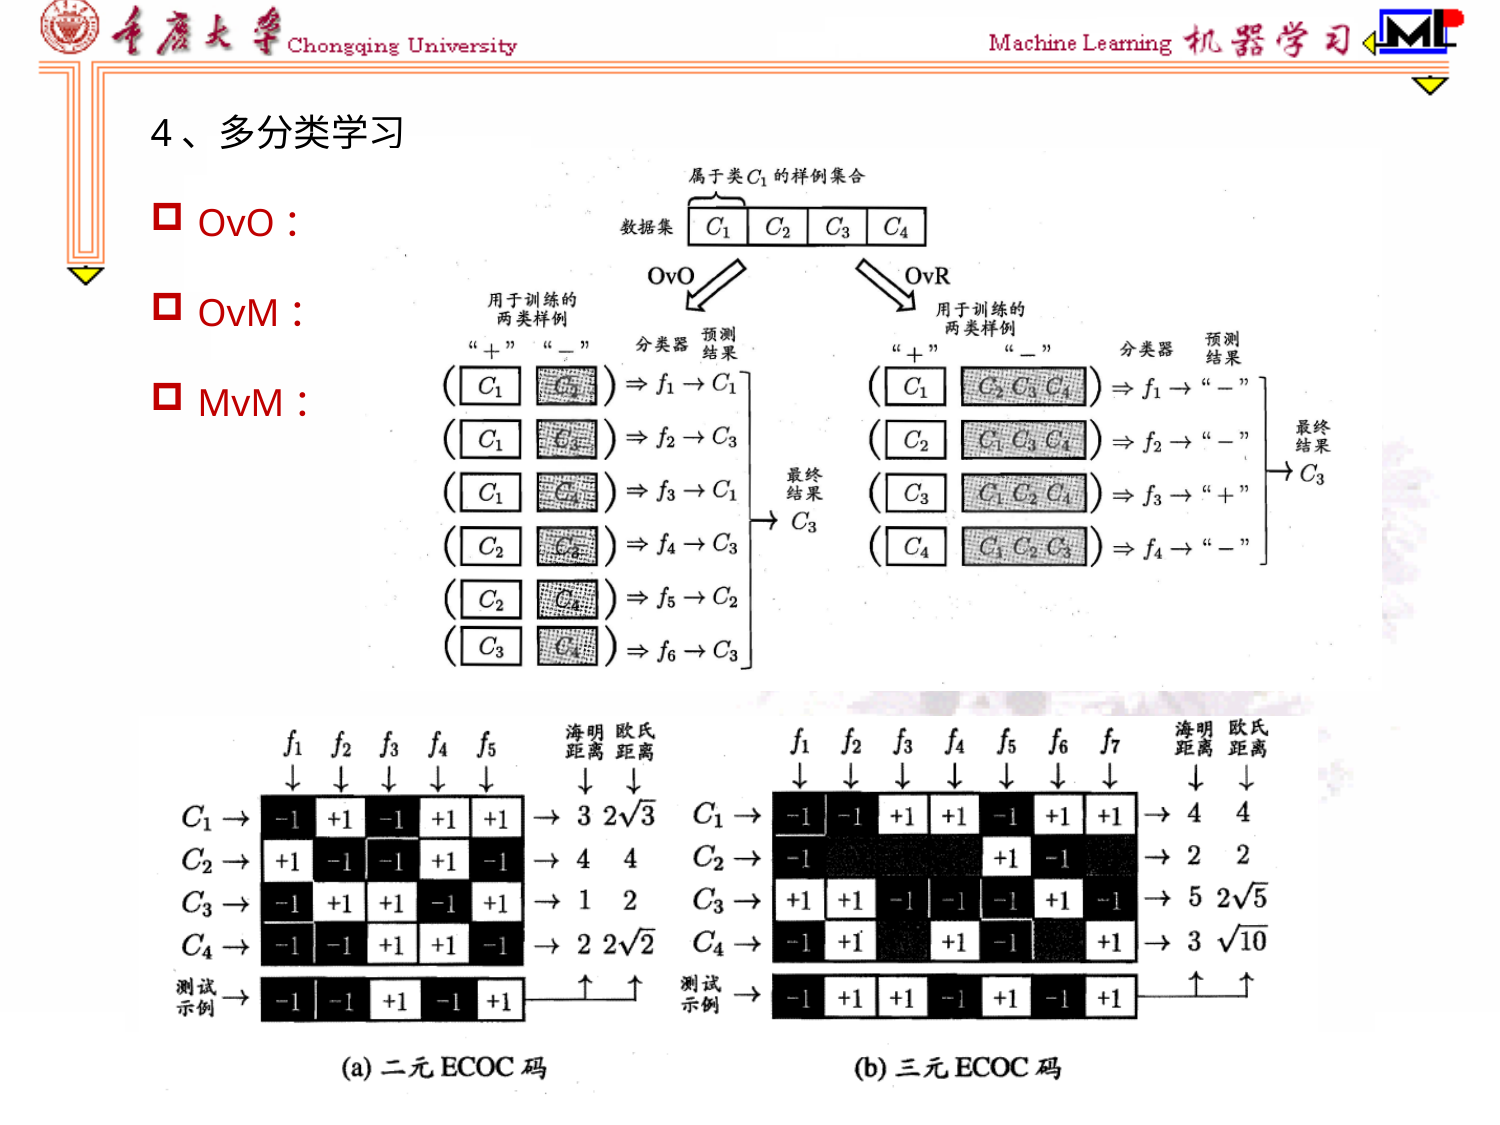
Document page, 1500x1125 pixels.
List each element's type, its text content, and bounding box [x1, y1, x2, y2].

picture [0, 0, 1500, 1095]
text_box 4、多分类学习 OvO： OvM： MvM： [135, 101, 421, 477]
